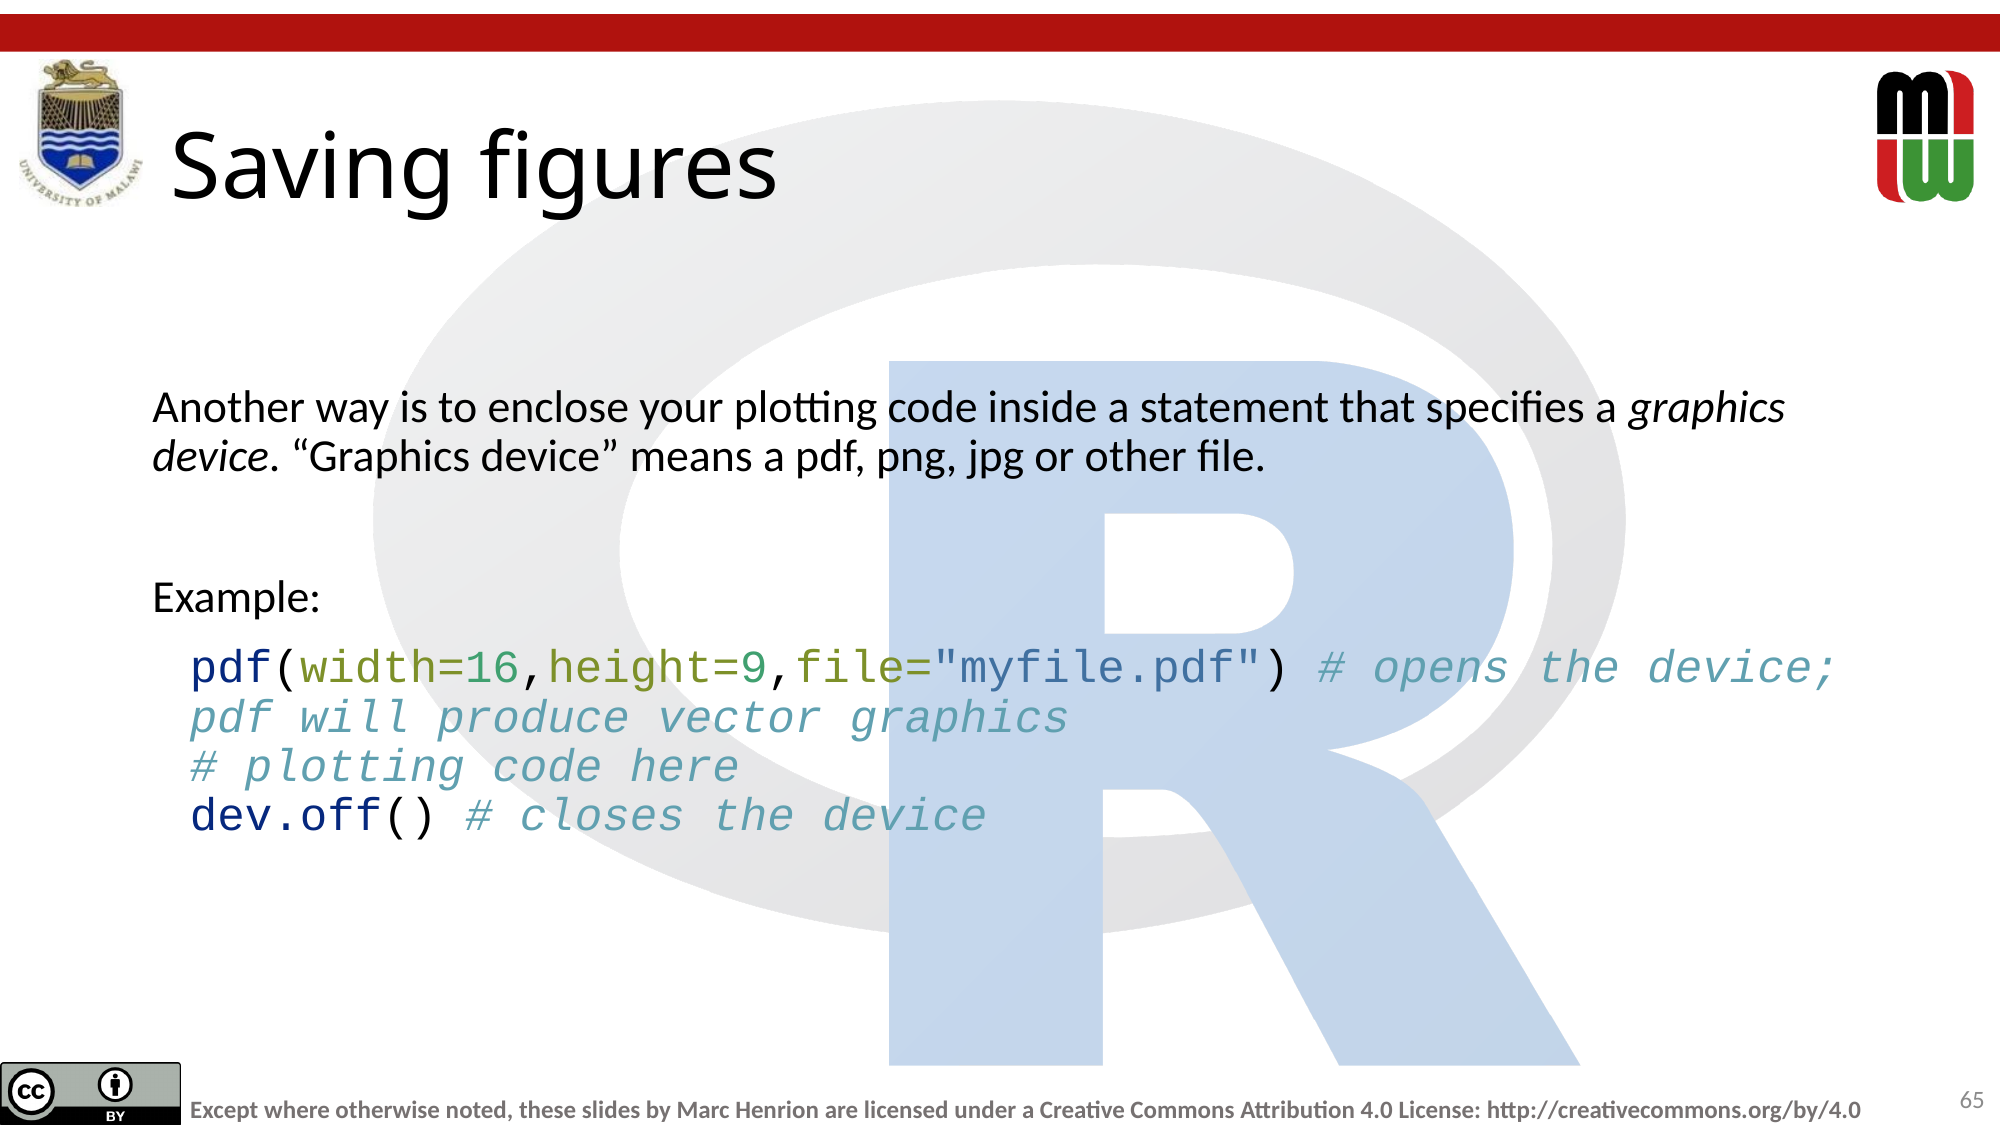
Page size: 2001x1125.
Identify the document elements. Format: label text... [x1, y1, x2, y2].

list Another way is to enclose your plotting code inside a statement that specifies a graphics device. “Graphics device” means a pdf, png, jpg or other file. Example: pdf(width=16,height=9,file="myfile.pdf") # opens the device; pdf will produce vector graphics # plotting code here dev.off() # closes the device [137, 299, 1863, 1066]
picture [19, 59, 143, 207]
slide_number 65 [1550, 1073, 2000, 1125]
picture [0, 1062, 181, 1125]
title Saving figures [155, 59, 1851, 278]
